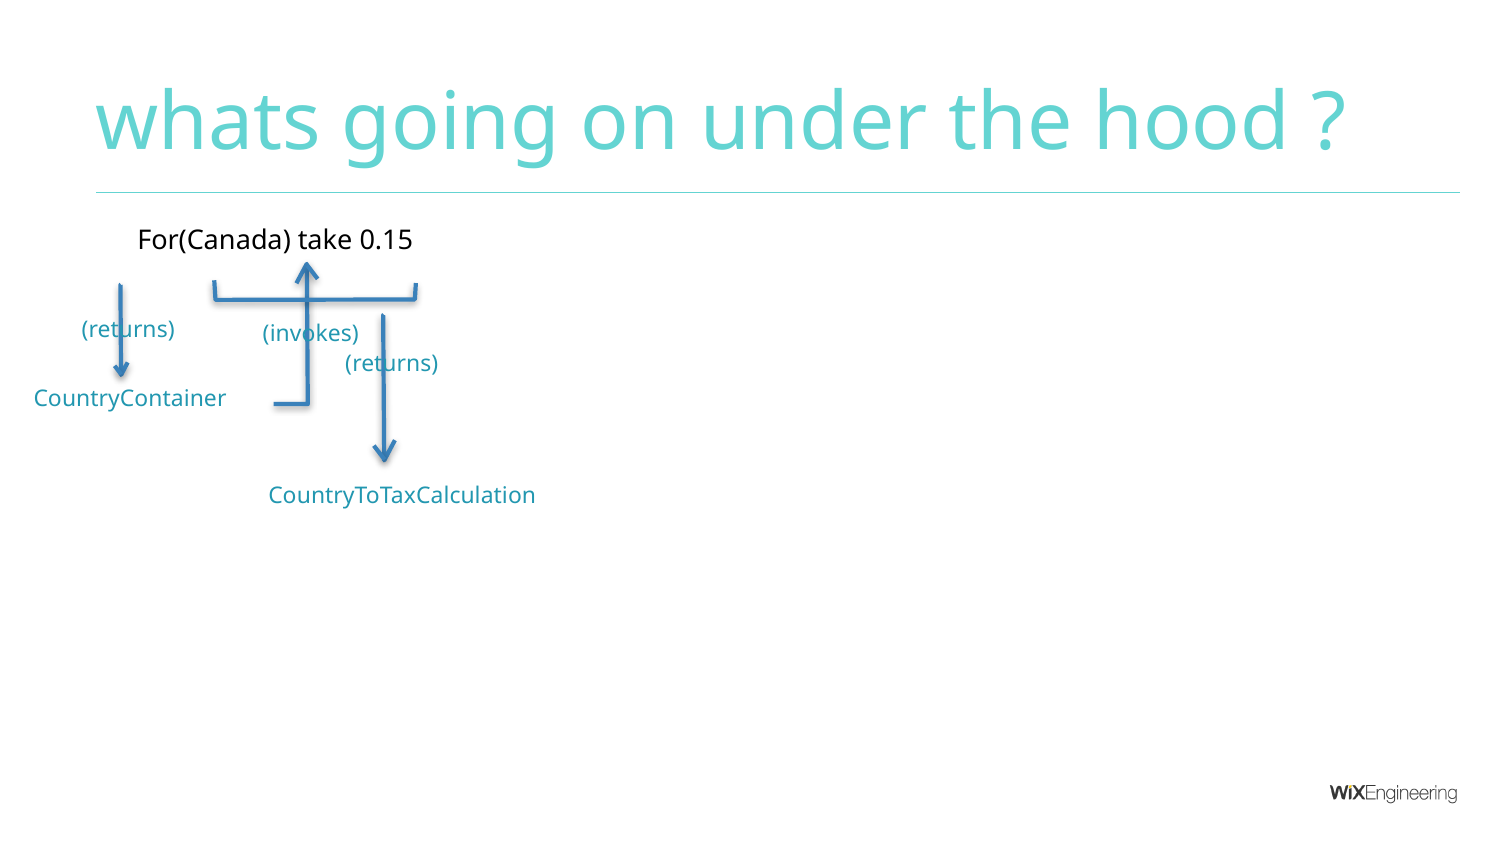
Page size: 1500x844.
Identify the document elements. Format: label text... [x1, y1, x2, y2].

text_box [71, 284, 186, 376]
text_box CountryContainer [26, 375, 235, 418]
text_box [334, 314, 449, 461]
text_box For(Canada) take 0.15 [129, 214, 422, 262]
picture [1322, 775, 1466, 810]
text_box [213, 263, 417, 405]
text_box whats going on under the hood ? [80, 54, 1365, 183]
text_box CountryToTaxCalculation [260, 473, 545, 516]
